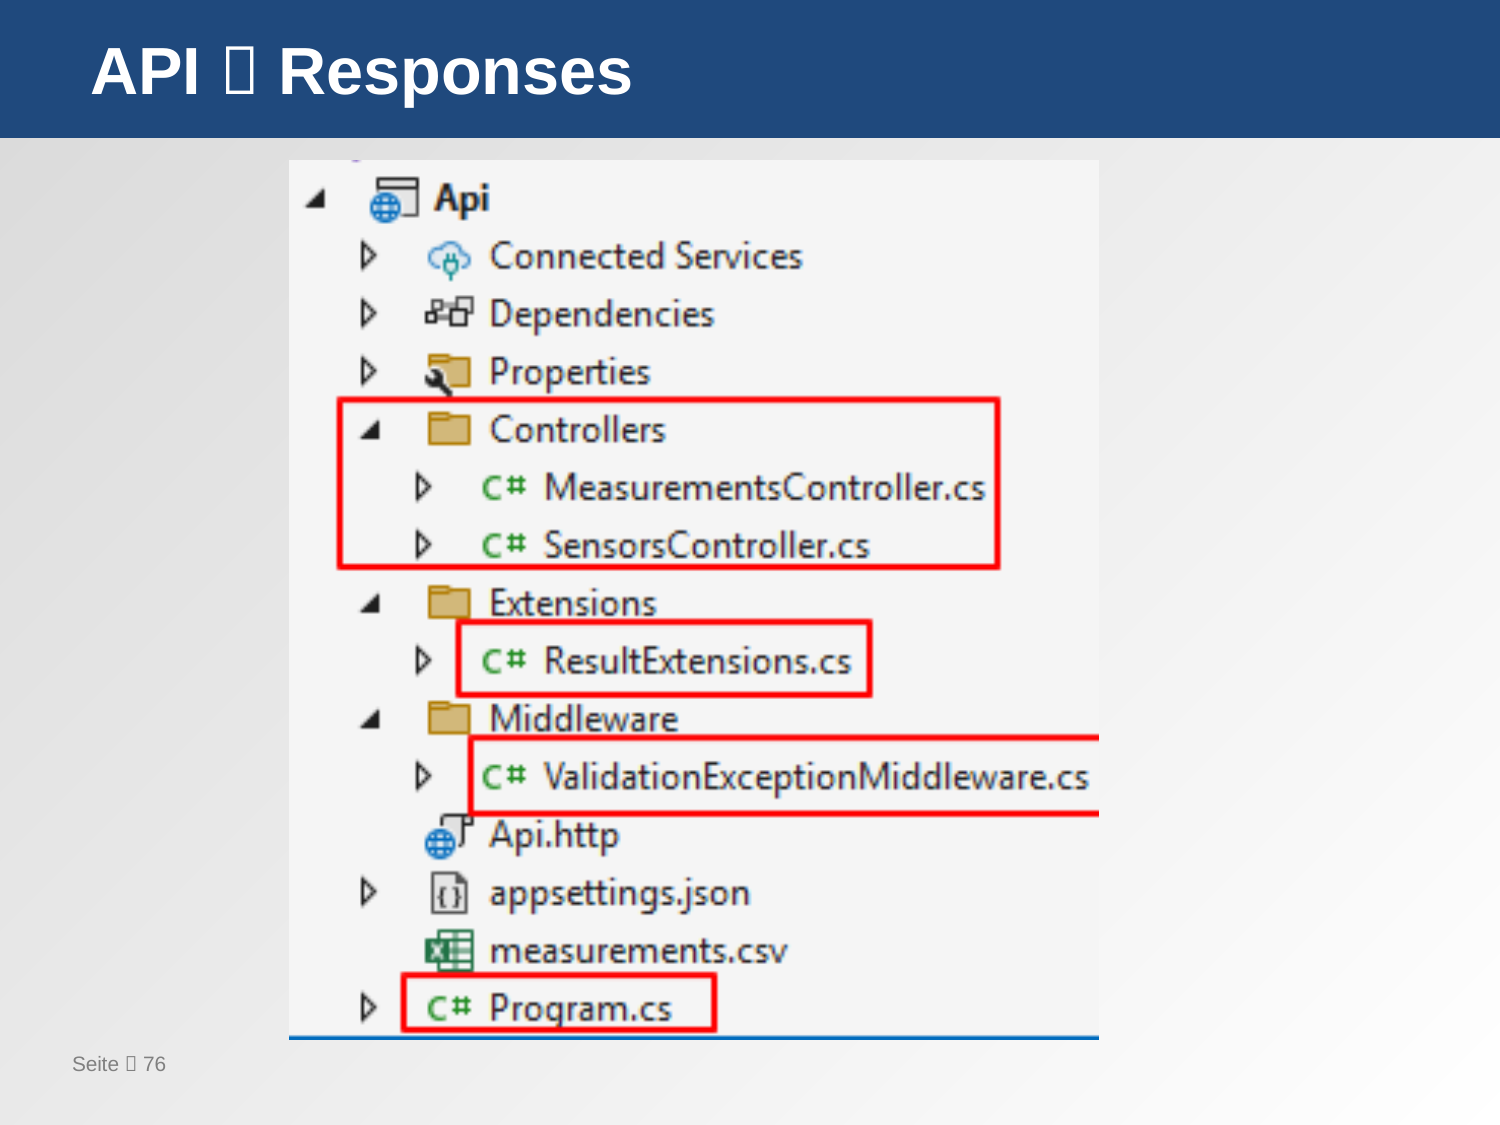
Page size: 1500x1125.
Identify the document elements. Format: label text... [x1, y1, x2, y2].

picture [289, 160, 1099, 1041]
title API  Responses [75, 20, 1425, 208]
